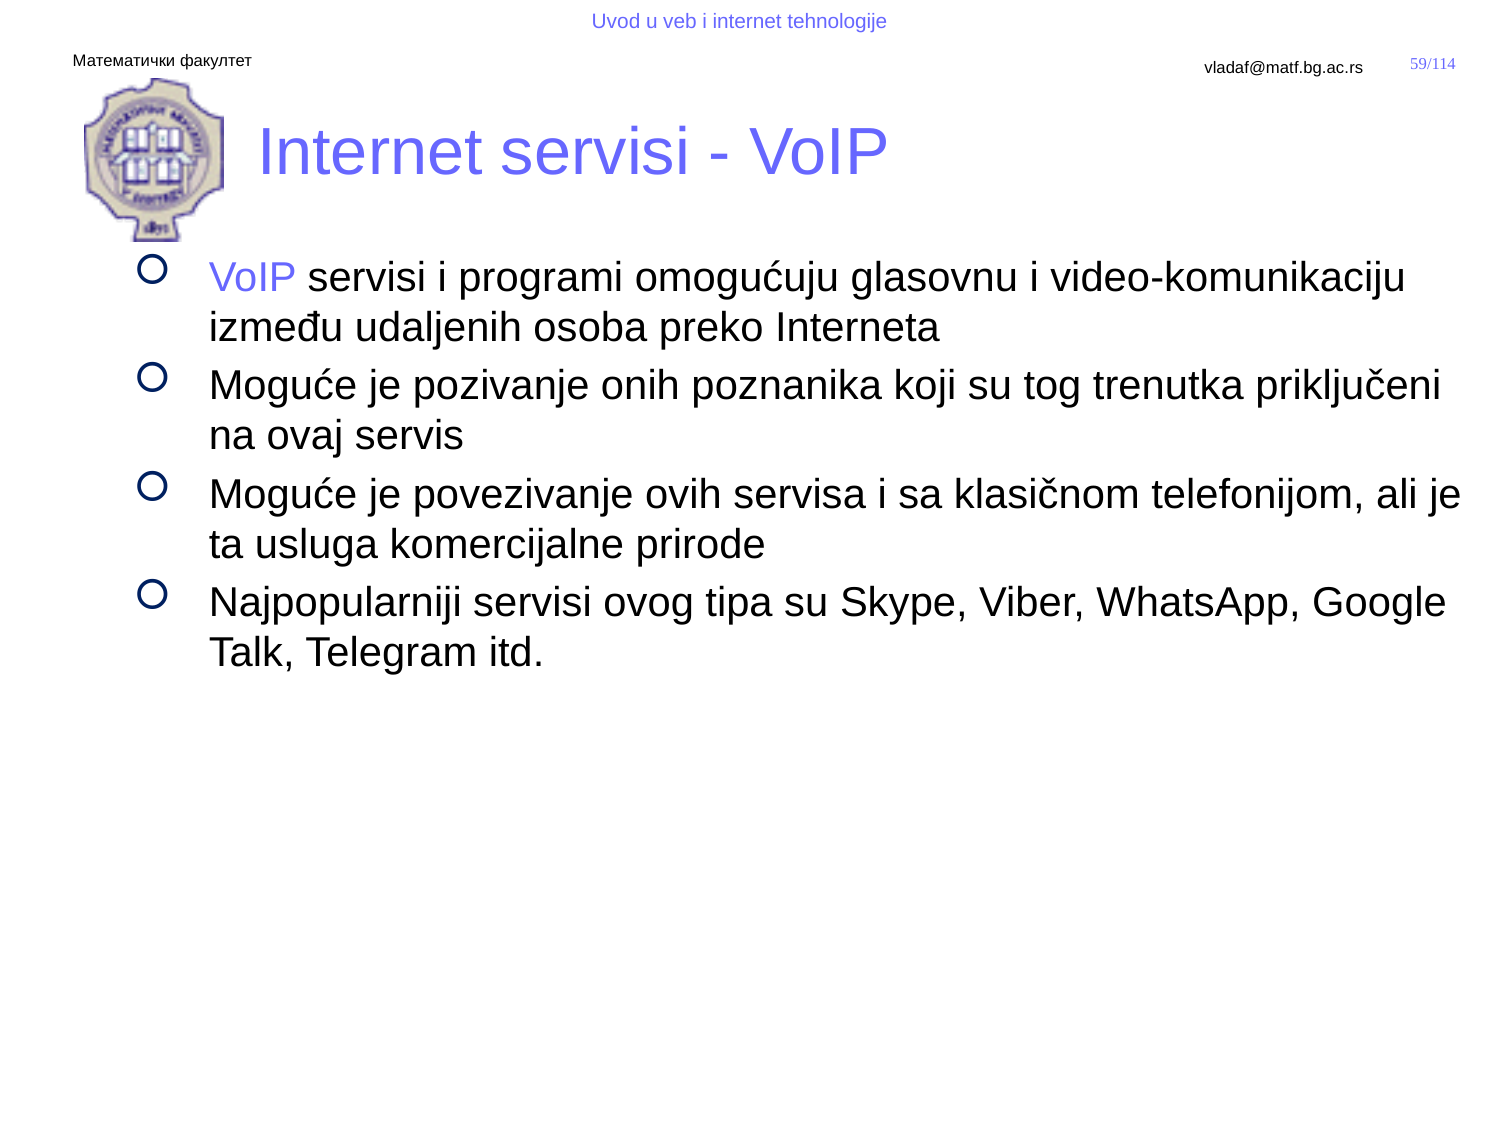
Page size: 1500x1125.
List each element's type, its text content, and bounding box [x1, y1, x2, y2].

list VoIP servisi i programi omogućuju glasovnu i video-komunikaciju između udaljenih osoba preko Interneta Moguće je pozivanje onih poznanika koji su tog trenutka priključeni na ovaj servis Moguće je povezivanje ovih servisa i sa klasičnom telefonijom, ali je ta usluga komercijalne prirode Najpopularniji servisi ovog tipa su Skype, Viber, WhatsApp, Google Talk, Telegram itd. [53, 242, 1483, 598]
title Internet servisi - VoIP [242, 54, 1388, 242]
picture [84, 78, 224, 242]
